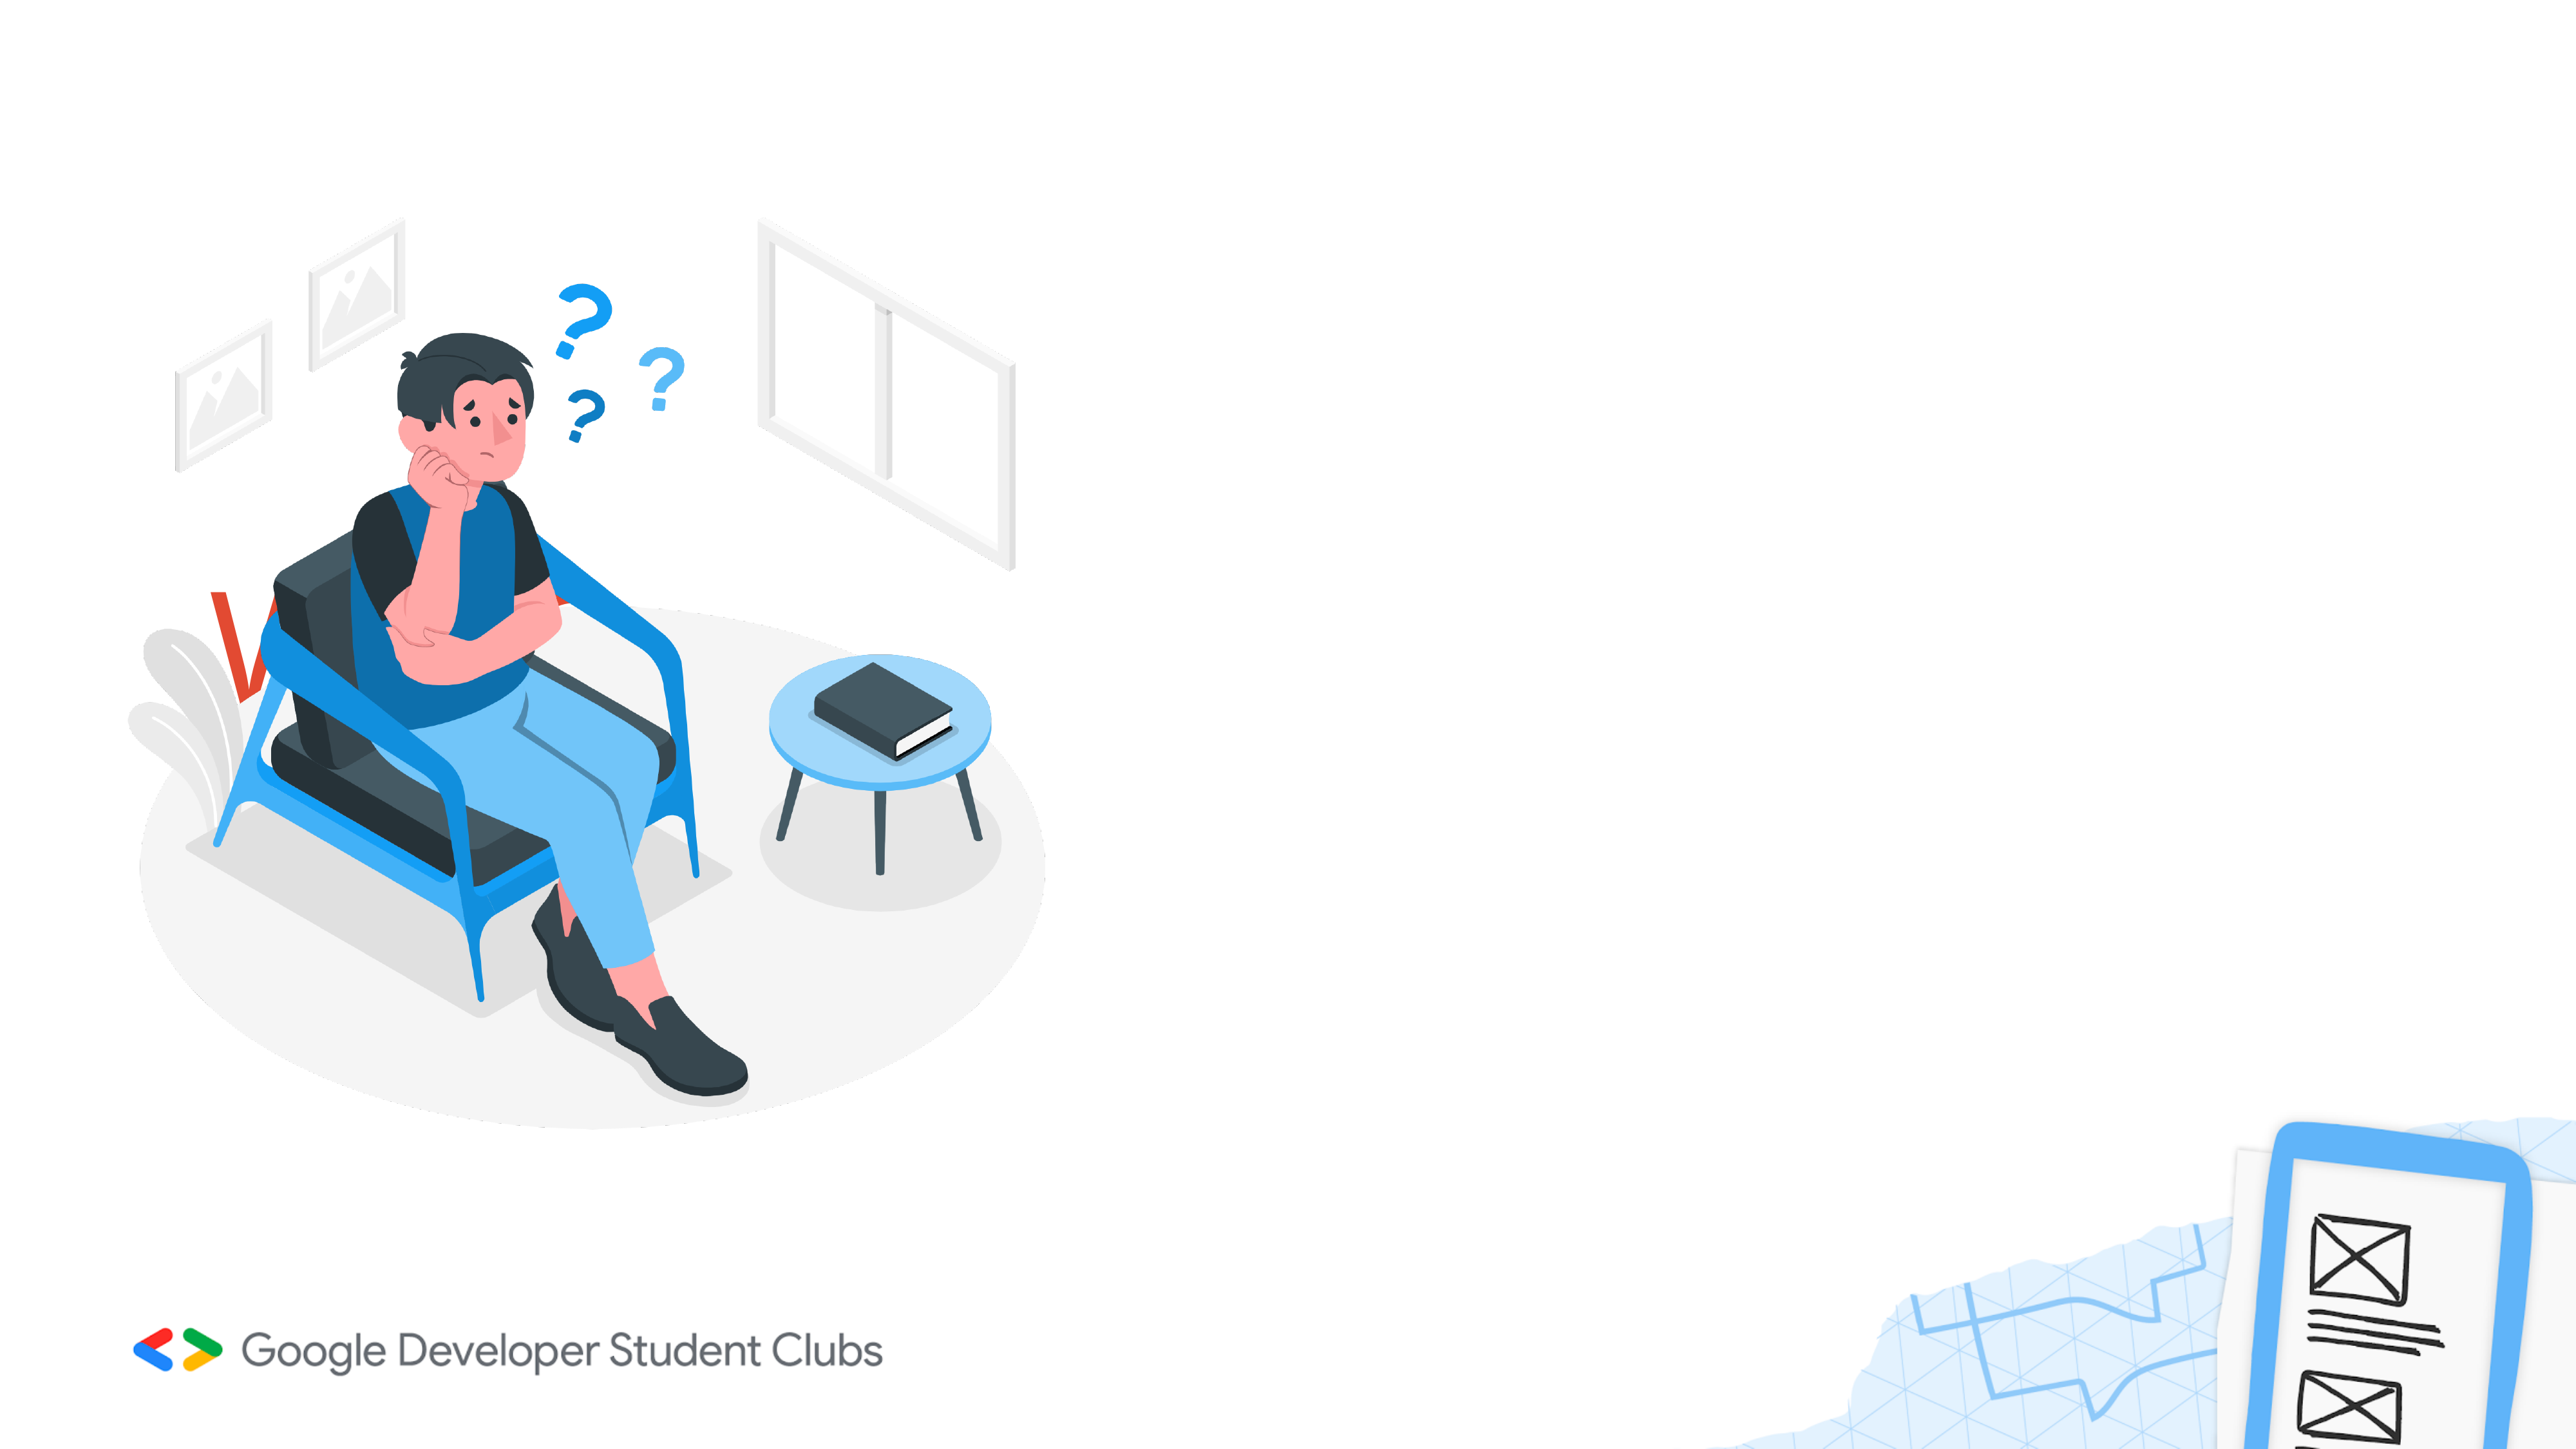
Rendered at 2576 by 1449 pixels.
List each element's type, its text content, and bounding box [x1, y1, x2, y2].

text_box Why? [199, 156, 2452, 1130]
picture [0, 0, 2576, 1449]
